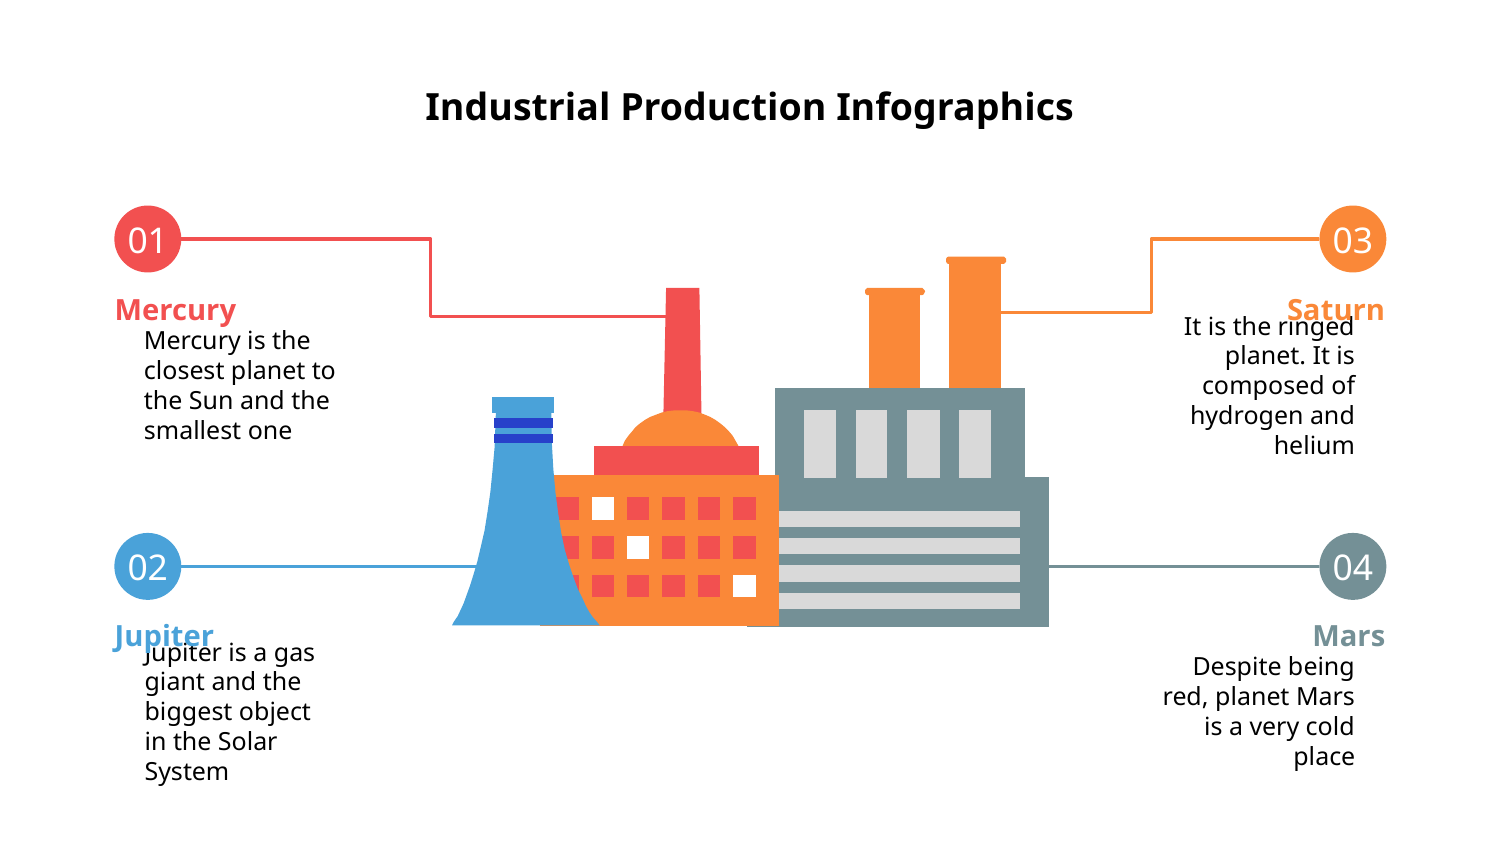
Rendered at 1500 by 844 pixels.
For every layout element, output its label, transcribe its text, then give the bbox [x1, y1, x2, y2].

text_box 03 [1319, 205, 1387, 273]
text_box Despite being red, planet Mars is a very cold place [1116, 670, 1401, 752]
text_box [982, 238, 1320, 313]
text_box Jupiter [99, 599, 415, 670]
text_box 02 [114, 532, 182, 600]
text_box Mars [1085, 599, 1401, 670]
text_box Jupiter is a gas giant and the biggest object in the Solar System [99, 670, 384, 752]
text_box Mercury [99, 273, 415, 344]
text_box 04 [1319, 532, 1387, 600]
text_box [451, 256, 1050, 628]
text_box Mercury is the closest planet to the Sun and the smallest one [99, 344, 384, 426]
text_box Saturn [1085, 273, 1401, 344]
text_box It is the ringed planet. It is composed of hydrogen and helium [1116, 344, 1401, 426]
text_box 01 [114, 205, 182, 273]
title Industrial Production Infographics [75, 67, 1425, 147]
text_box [181, 238, 681, 317]
